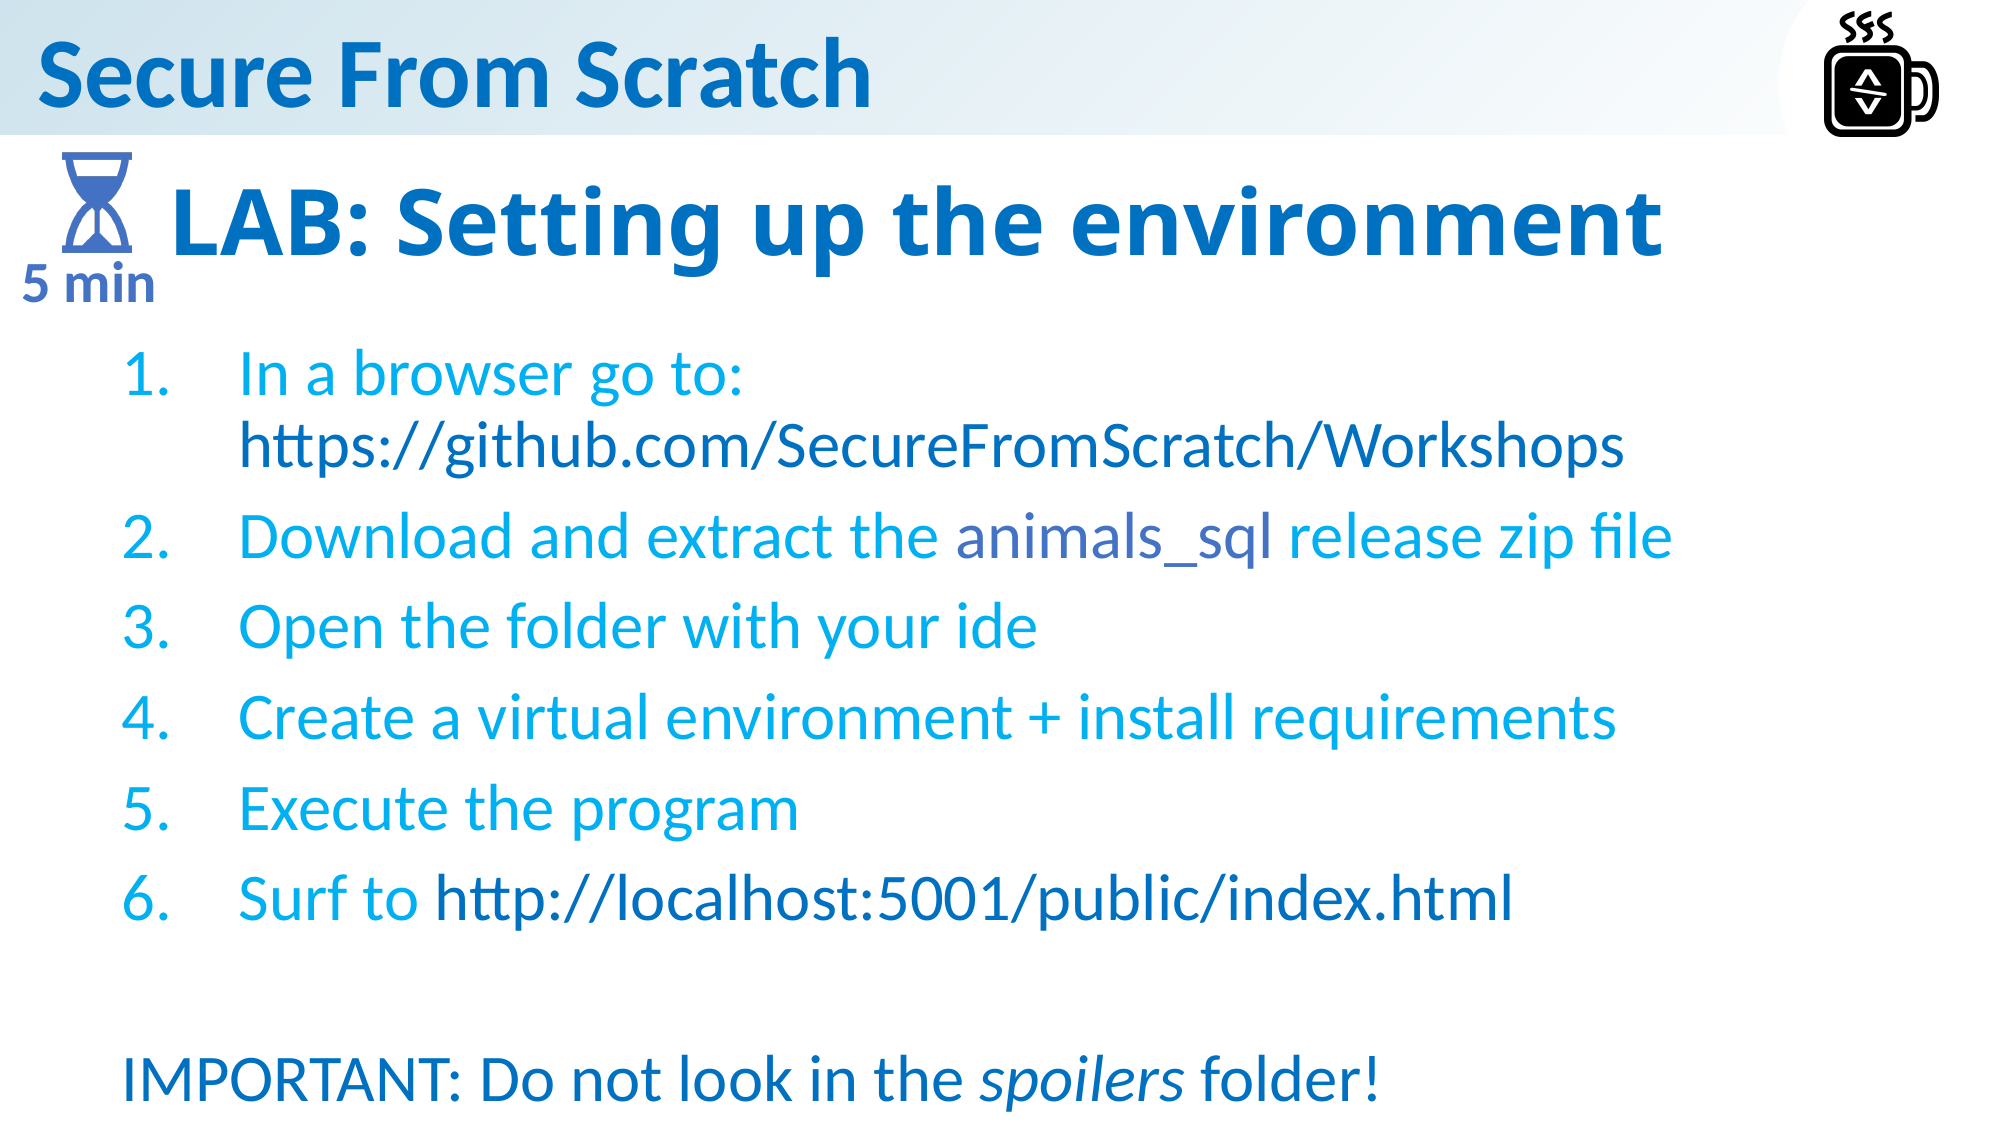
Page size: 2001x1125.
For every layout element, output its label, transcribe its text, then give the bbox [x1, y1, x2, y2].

picture [1824, 11, 1939, 137]
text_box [0, 142, 224, 323]
title LAB: Setting up the environment [224, 156, 2000, 296]
list In a browser go to: https://github.com/SecureFromScratch/Workshops Download and extract the animals_sql release zip file Open the folder with your ide Create a virtual environment + install requirements Execute the program Surf to http://localhost:5001/public/index.html IMPORTANT: Do not look in the spoilers folder! [106, 330, 1973, 1125]
